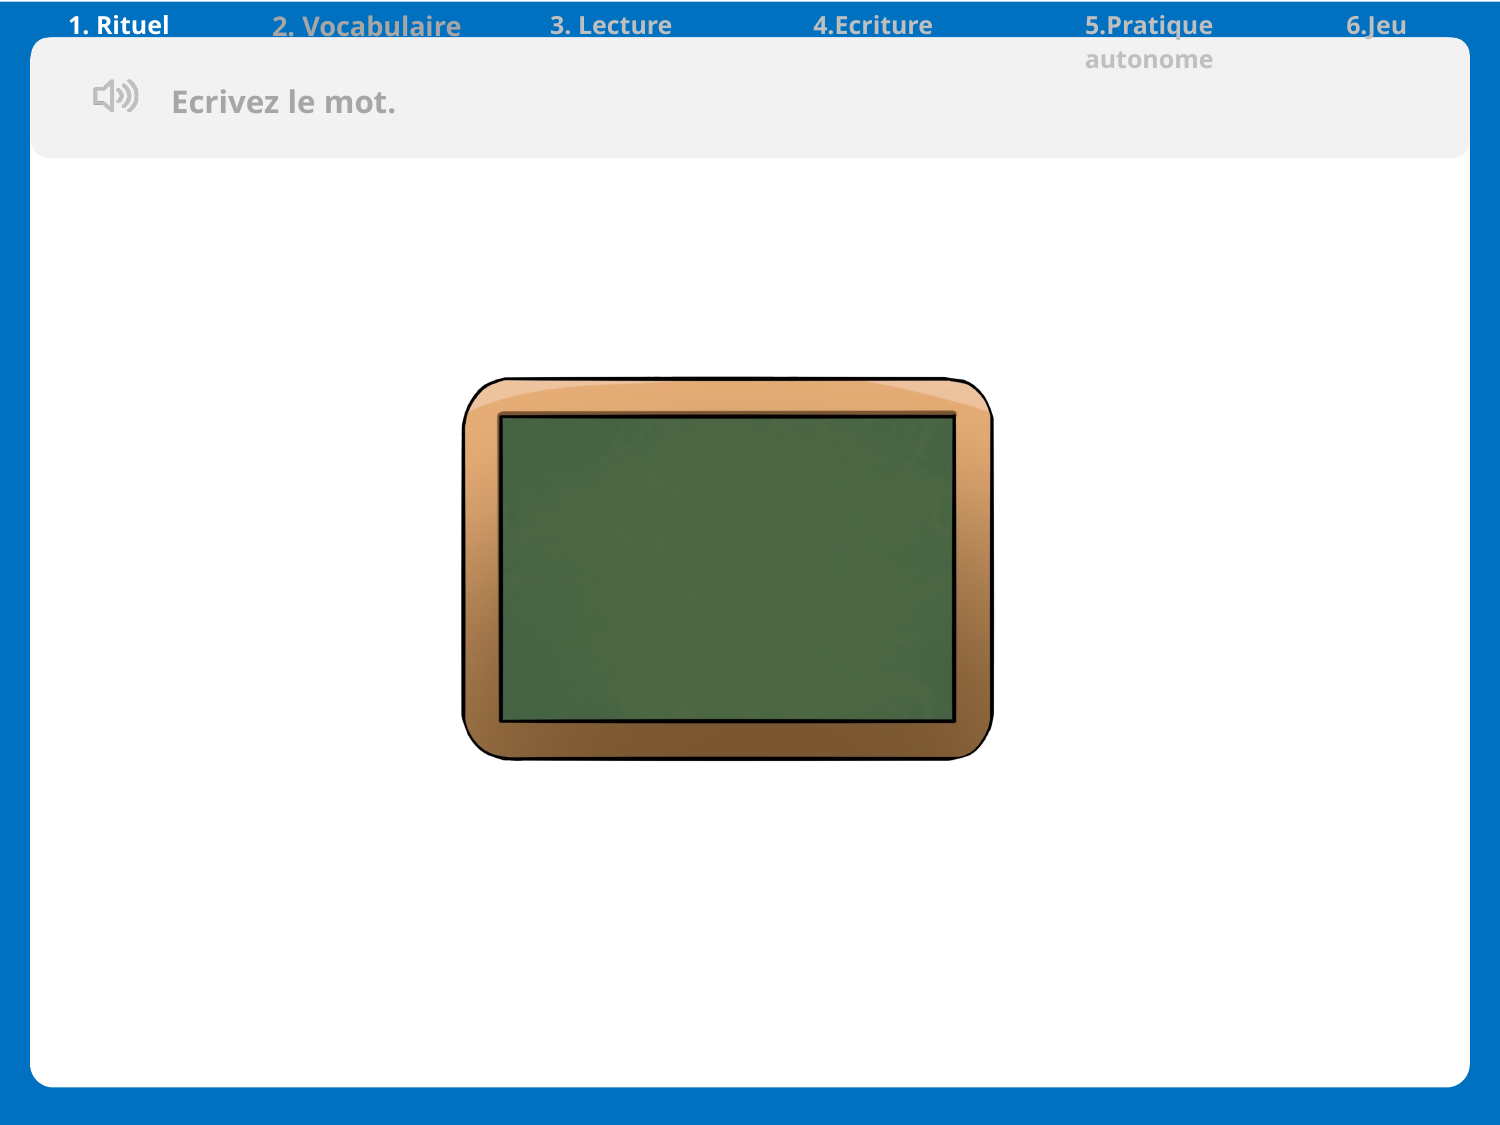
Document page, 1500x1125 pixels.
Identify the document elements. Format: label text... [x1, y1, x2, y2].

text_box Ecrivez le mot. [156, 75, 1157, 128]
table_header 5.Pratique autonome [1013, 0, 1286, 75]
table_header 6.Jeu [1286, 0, 1468, 75]
picture [358, 281, 1085, 844]
text_box [29, 43, 1472, 161]
table_header 1. Rituel [0, 0, 245, 75]
text_box [27, 75, 1472, 1090]
table_header 3. Lecture [489, 0, 734, 75]
text_box [93, 79, 139, 112]
table_header 2. Vocabulaire [245, 0, 489, 75]
table_header 4.Ecriture [734, 0, 1013, 75]
text_box [0, 0, 1500, 1125]
